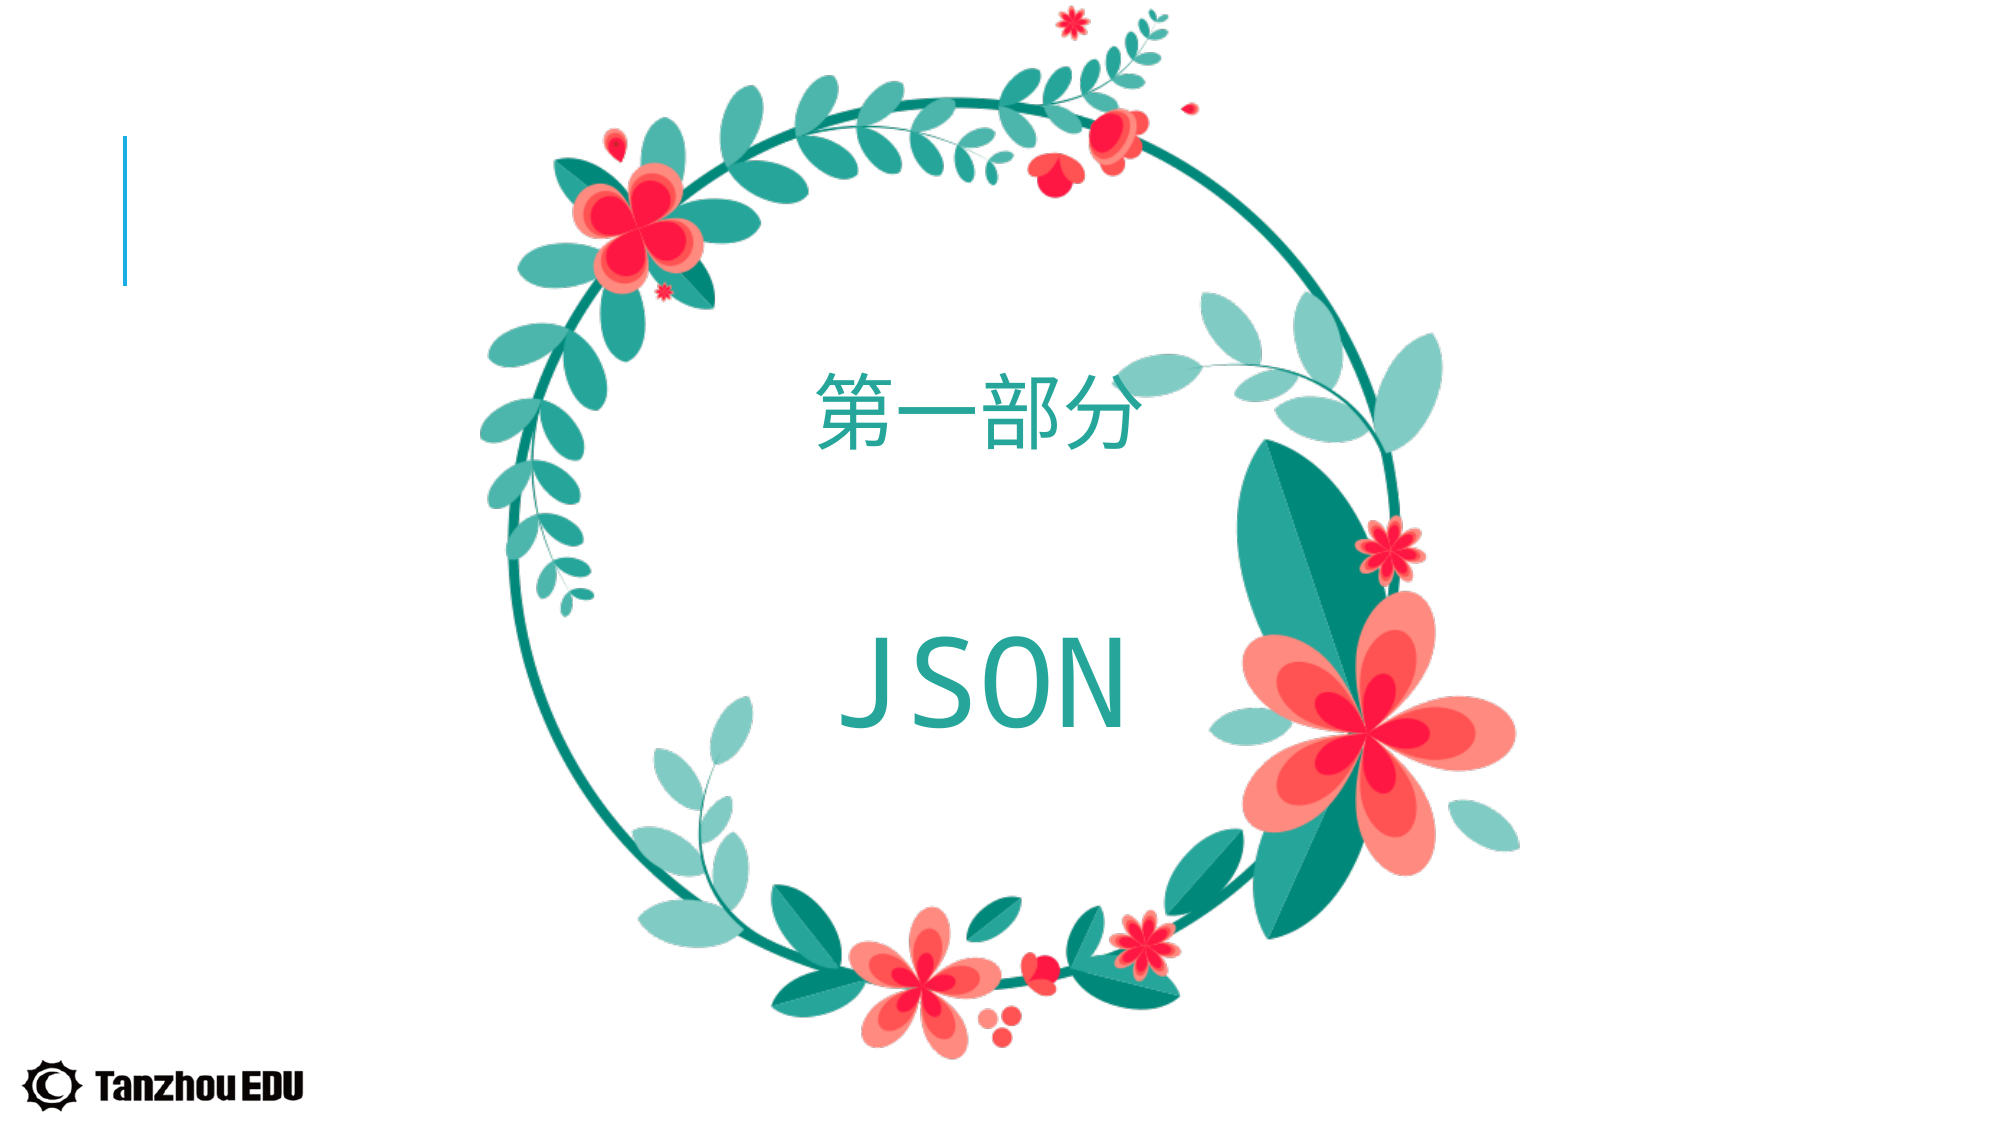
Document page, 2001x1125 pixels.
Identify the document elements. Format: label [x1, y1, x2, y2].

picture [468, 0, 1532, 1068]
picture [2, 1031, 328, 1125]
